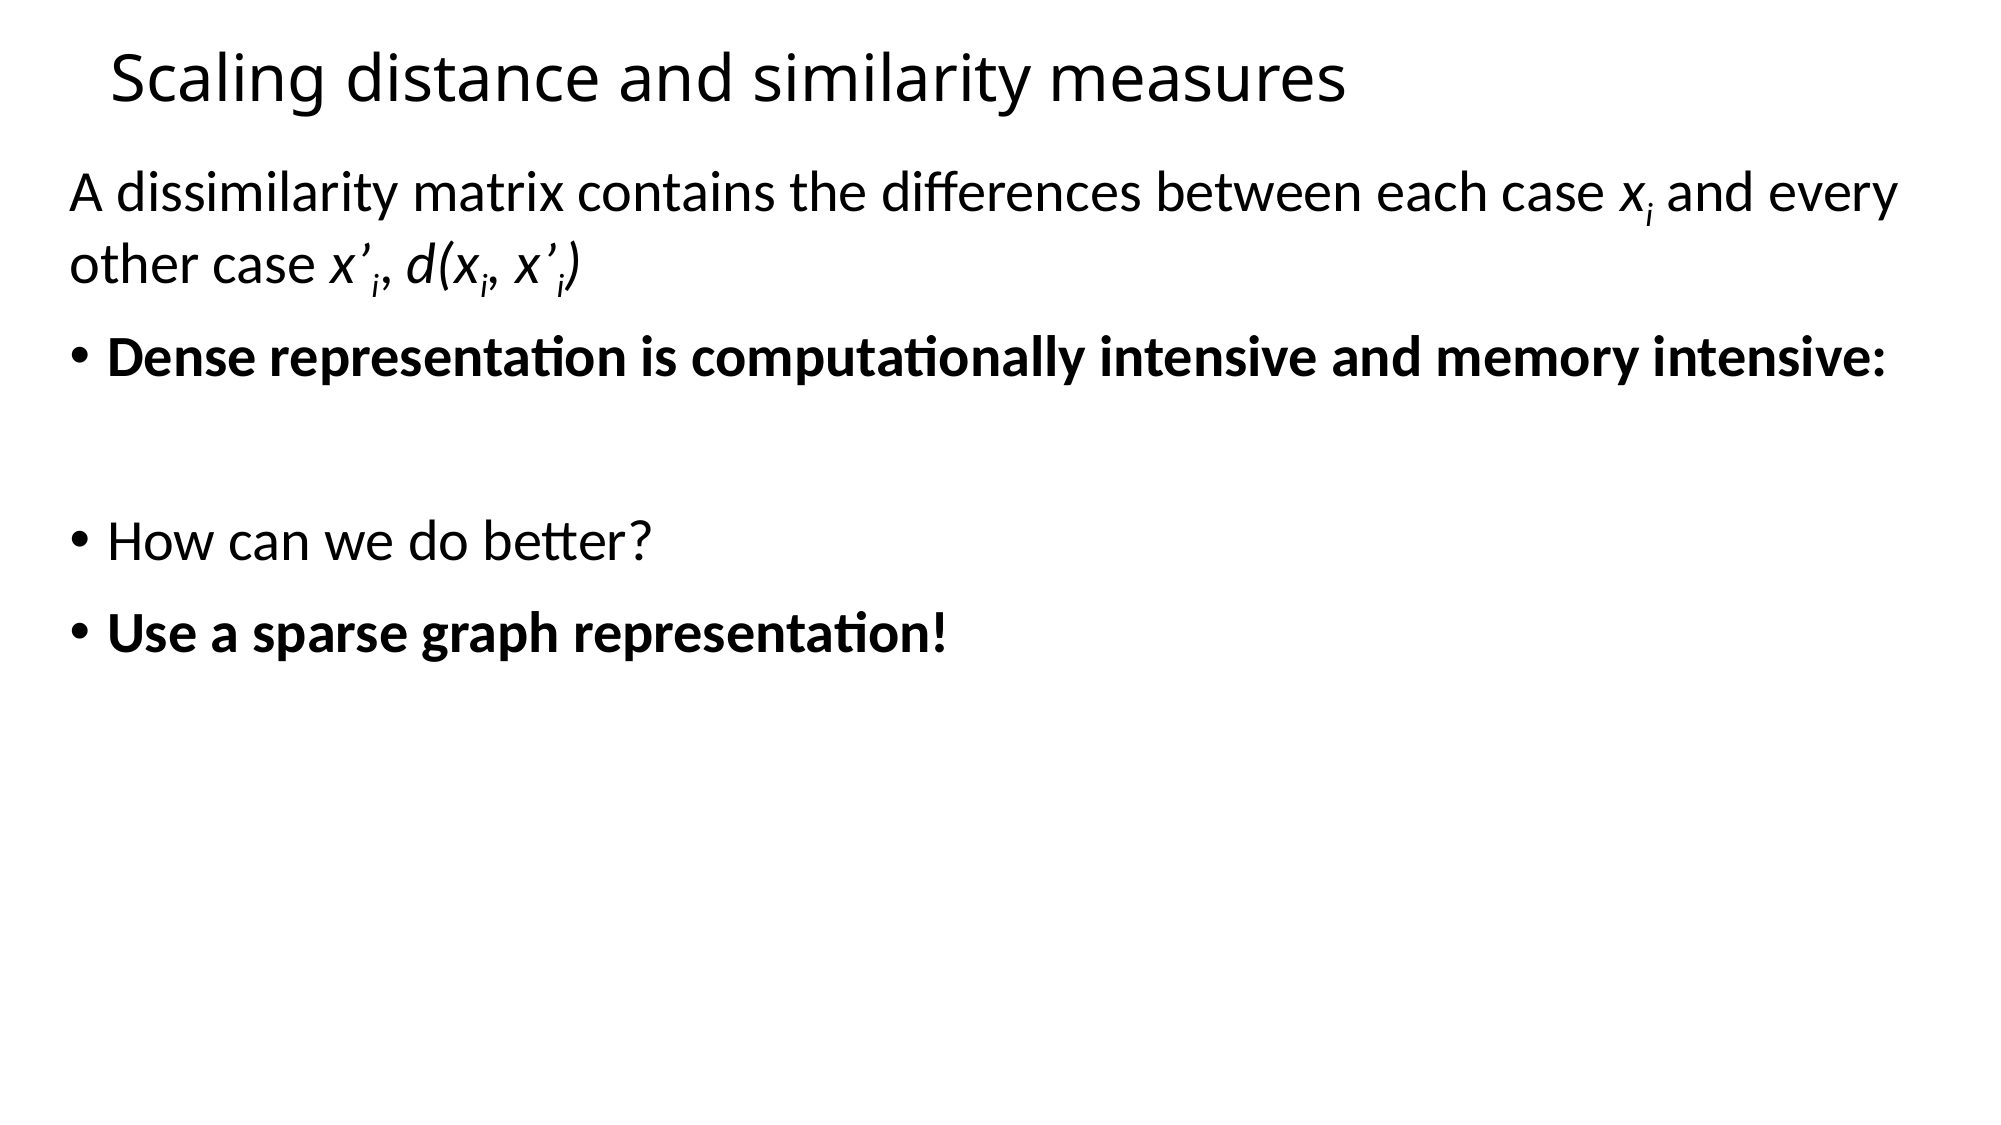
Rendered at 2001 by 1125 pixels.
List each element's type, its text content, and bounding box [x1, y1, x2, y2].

title Scaling distance and similarity measures [95, 36, 1821, 124]
